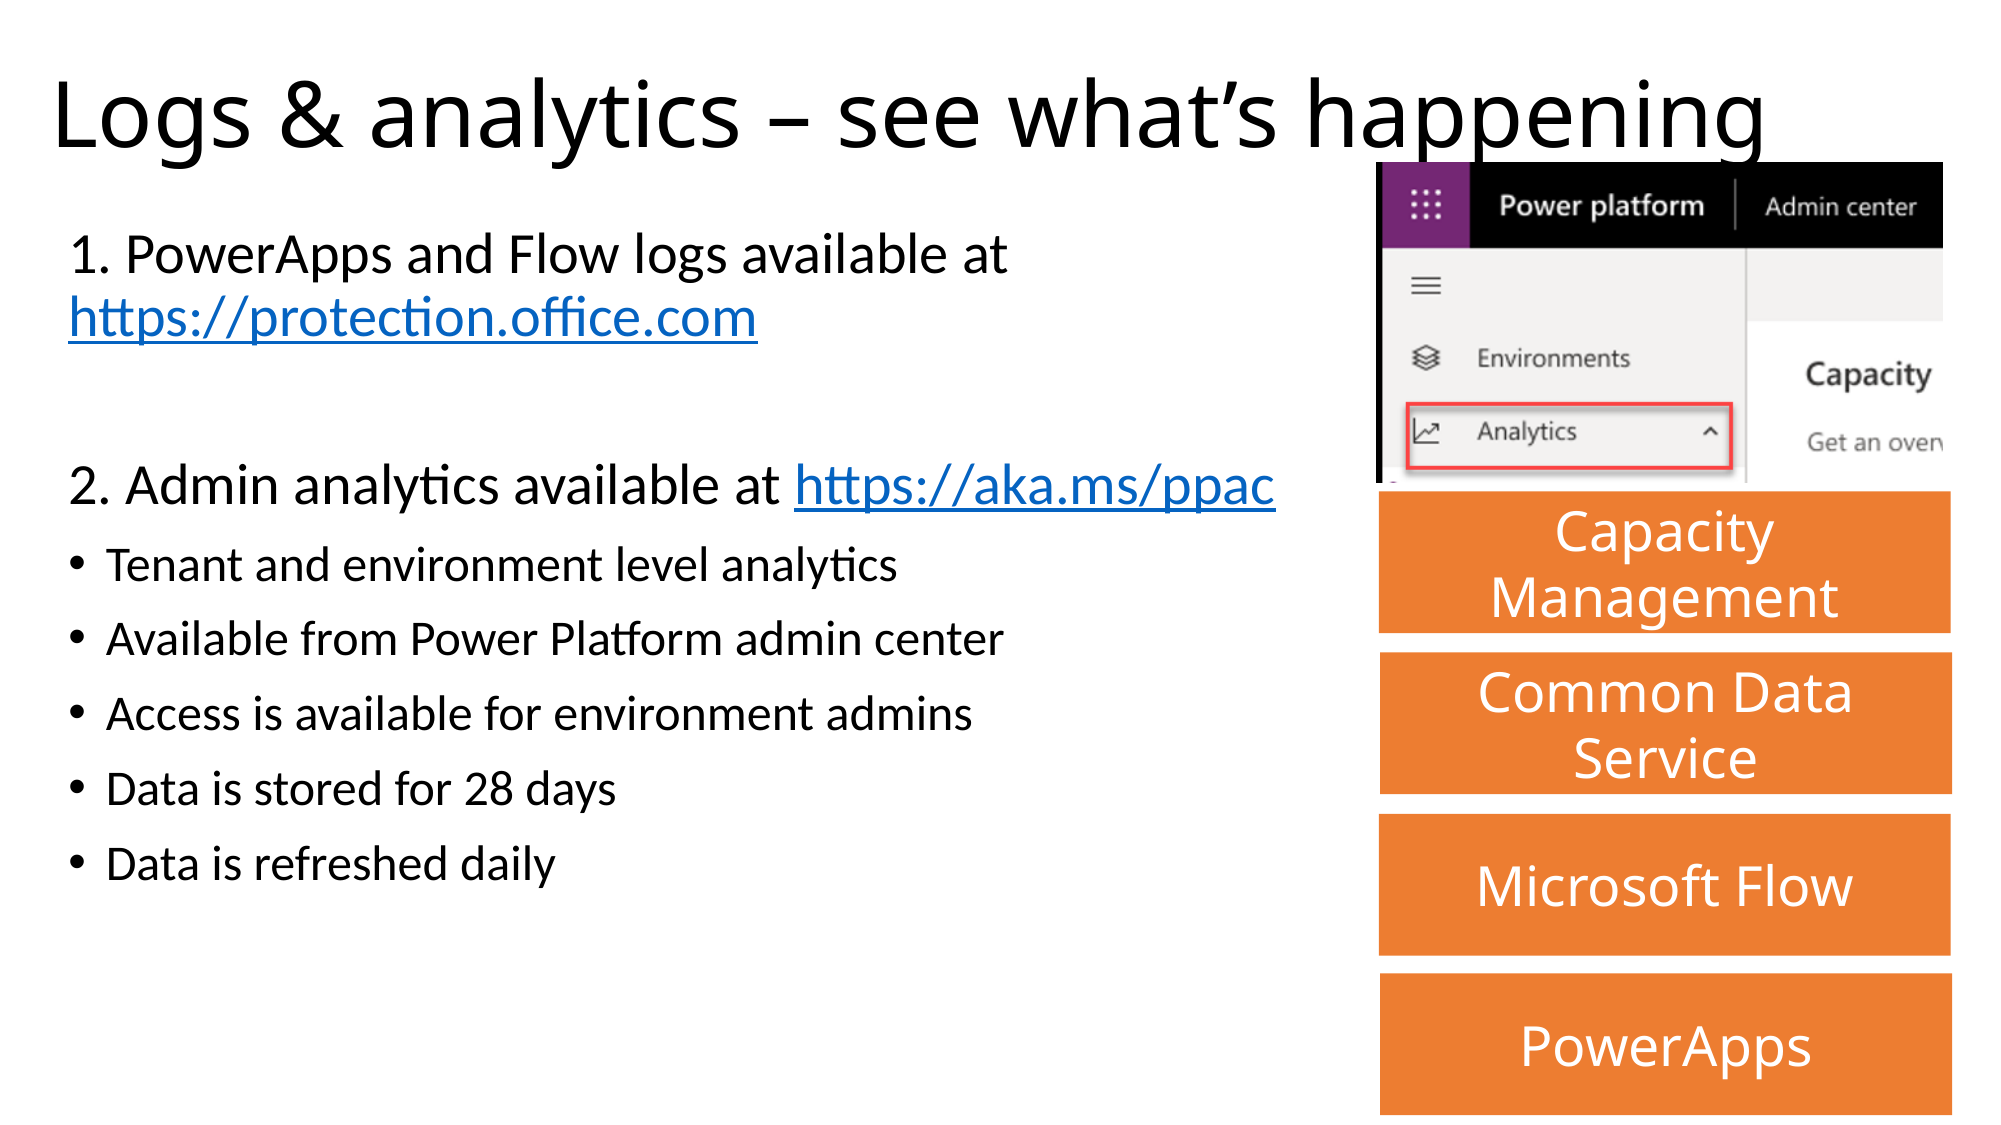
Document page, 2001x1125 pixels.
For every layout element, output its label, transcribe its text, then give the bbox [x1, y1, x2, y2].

text_box PowerApps [1379, 972, 1953, 1116]
text_box Common Data Service [1379, 651, 1953, 795]
picture [1376, 162, 1943, 483]
text_box Microsoft Flow [1378, 813, 1952, 957]
title Logs & analytics – see what’s happening [50, 37, 1950, 198]
text_box Capacity Management [1378, 490, 1952, 634]
list 1. PowerApps and Flow logs available at https://protection.office.com 2. Admin analytics available at https://aka.ms/ppac Tenant and environment level analytics Available from Power Platform admin center Access is available for environment admins Data is stored for 28 days Data is refreshed daily [53, 216, 1350, 1083]
